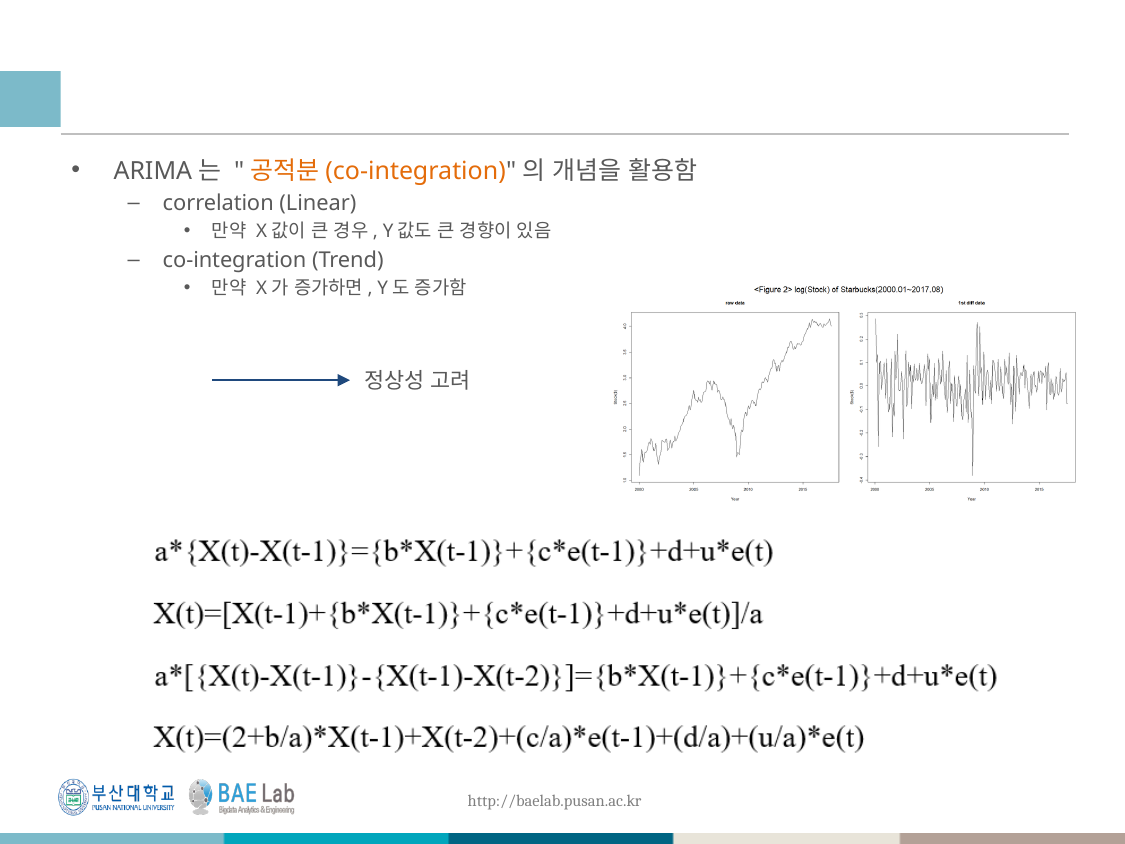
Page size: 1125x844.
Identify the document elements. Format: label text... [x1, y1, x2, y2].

picture [55, 775, 175, 819]
picture [186, 776, 300, 816]
list ARIMA는 "공적분(co-integration)"의 개념을 활용함 correlation (Linear) 만약 X값이 큰 경우, Y값도 큰 경향이 있음 co-integration (Trend) 만약 X가 증가하면, Y도 증가함 [56, 146, 1069, 754]
picture [137, 527, 1010, 765]
text_box 정상성 고려 [349, 359, 488, 401]
picture [612, 269, 1086, 506]
picture [673, 833, 1125, 844]
picture [0, 833, 448, 844]
